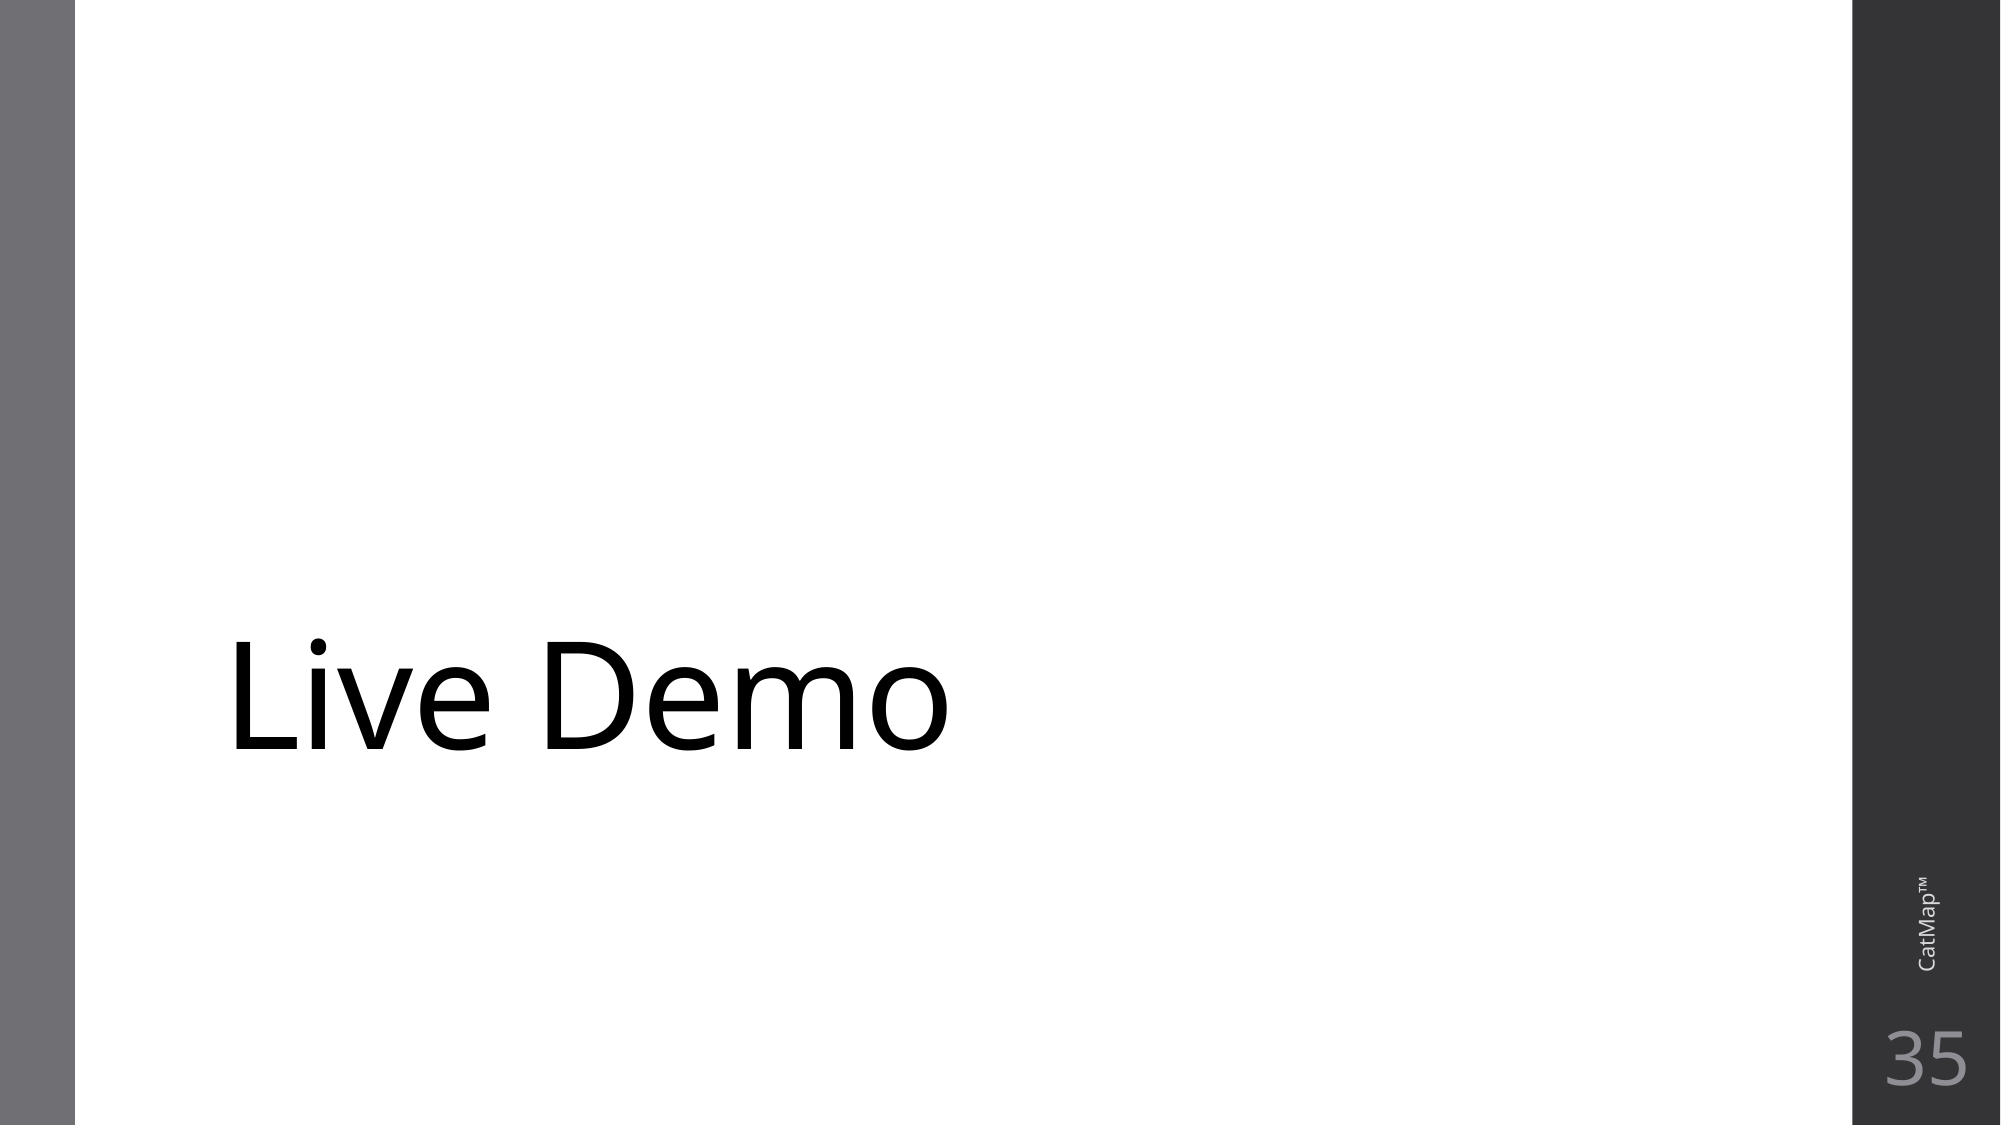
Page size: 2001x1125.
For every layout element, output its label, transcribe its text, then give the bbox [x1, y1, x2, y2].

footer CatMap™ [1897, 400, 1958, 988]
slide_number 35 [1852, 1012, 2000, 1110]
title Live Demo [206, 124, 1752, 788]
